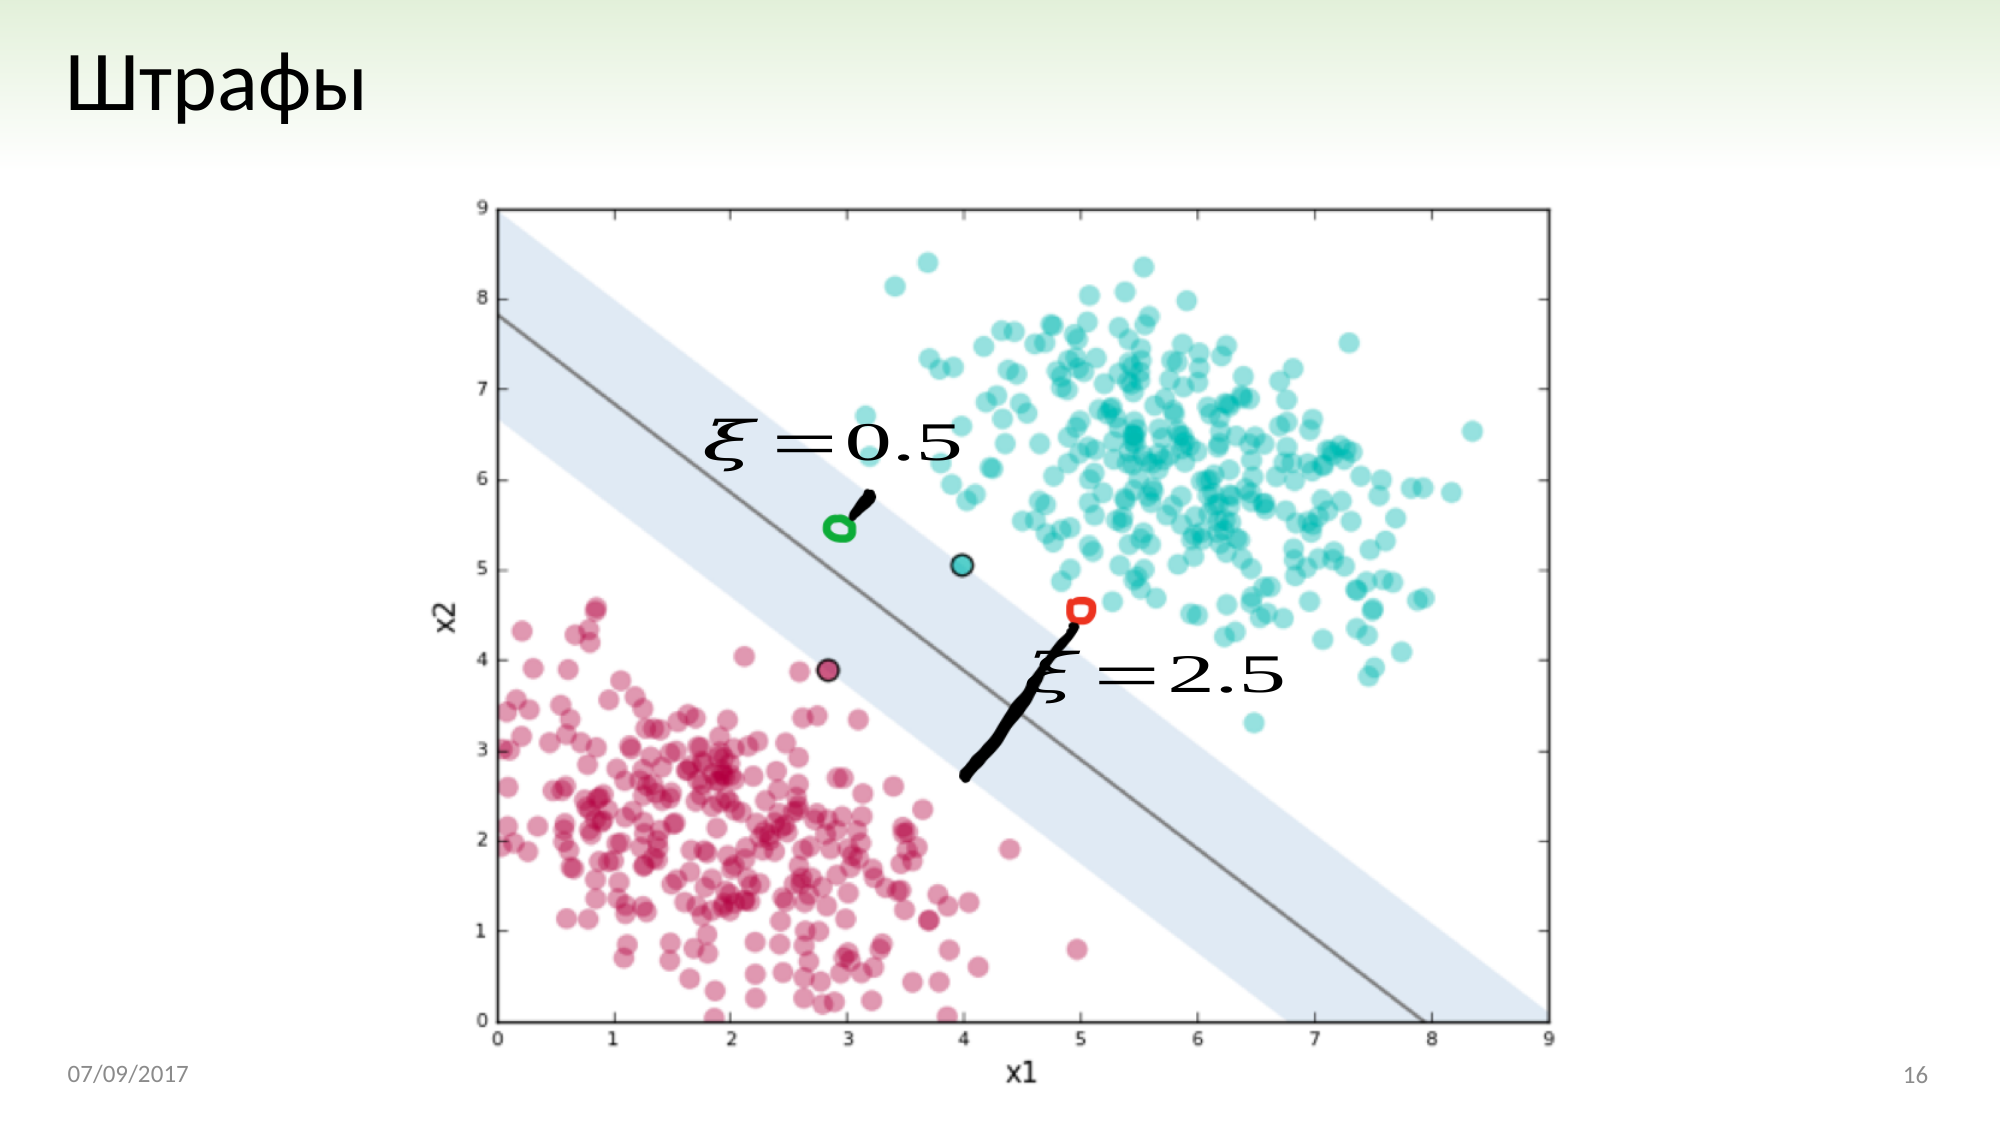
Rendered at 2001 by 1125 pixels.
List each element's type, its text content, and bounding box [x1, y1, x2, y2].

slide_number 16 [1493, 1044, 1944, 1104]
picture [413, 187, 1580, 1103]
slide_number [52, 1042, 413, 1103]
